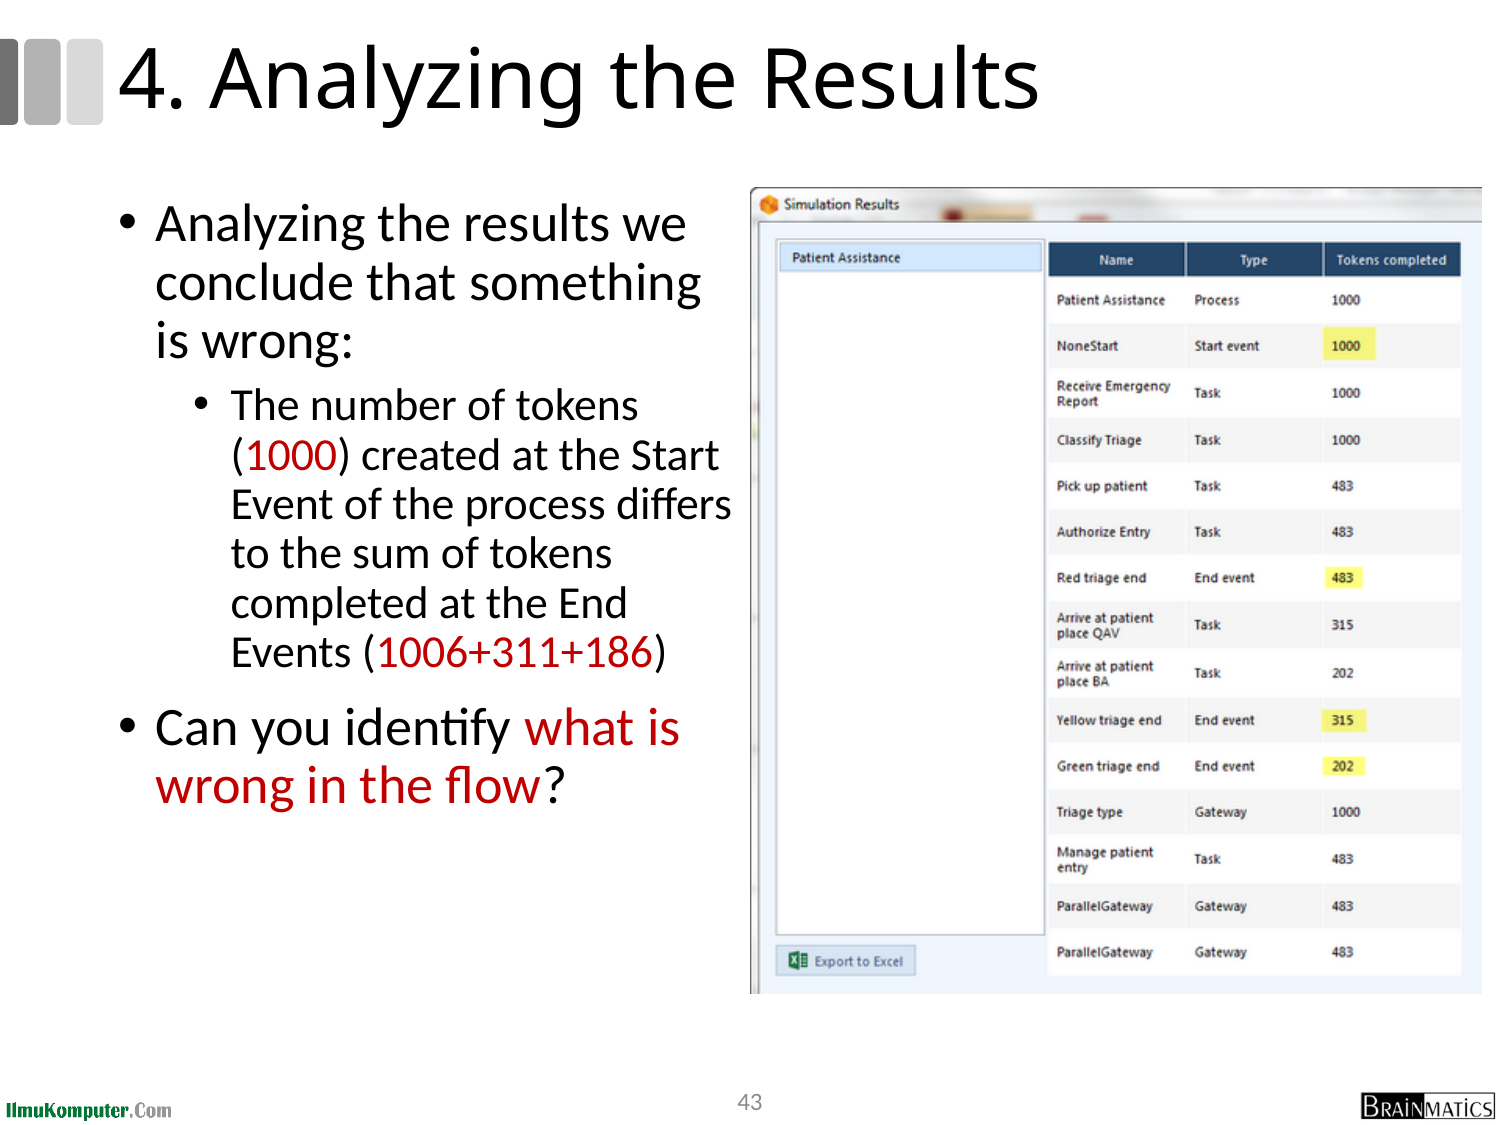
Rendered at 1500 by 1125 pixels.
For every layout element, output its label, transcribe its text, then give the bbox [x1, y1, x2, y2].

picture [4, 1095, 173, 1125]
picture [749, 187, 1482, 994]
picture [1358, 1089, 1498, 1123]
title 4. Analyzing the Results [103, 24, 1498, 138]
list Analyzing the results we conclude that something is wrong: The number of tokens (1000) created at the Start Event of the process differs to the sum of tokens completed at the End Events (1006+311+186) Can you identify what is wrong in the flow? [103, 187, 758, 1063]
slide_number 43 [581, 1074, 919, 1125]
